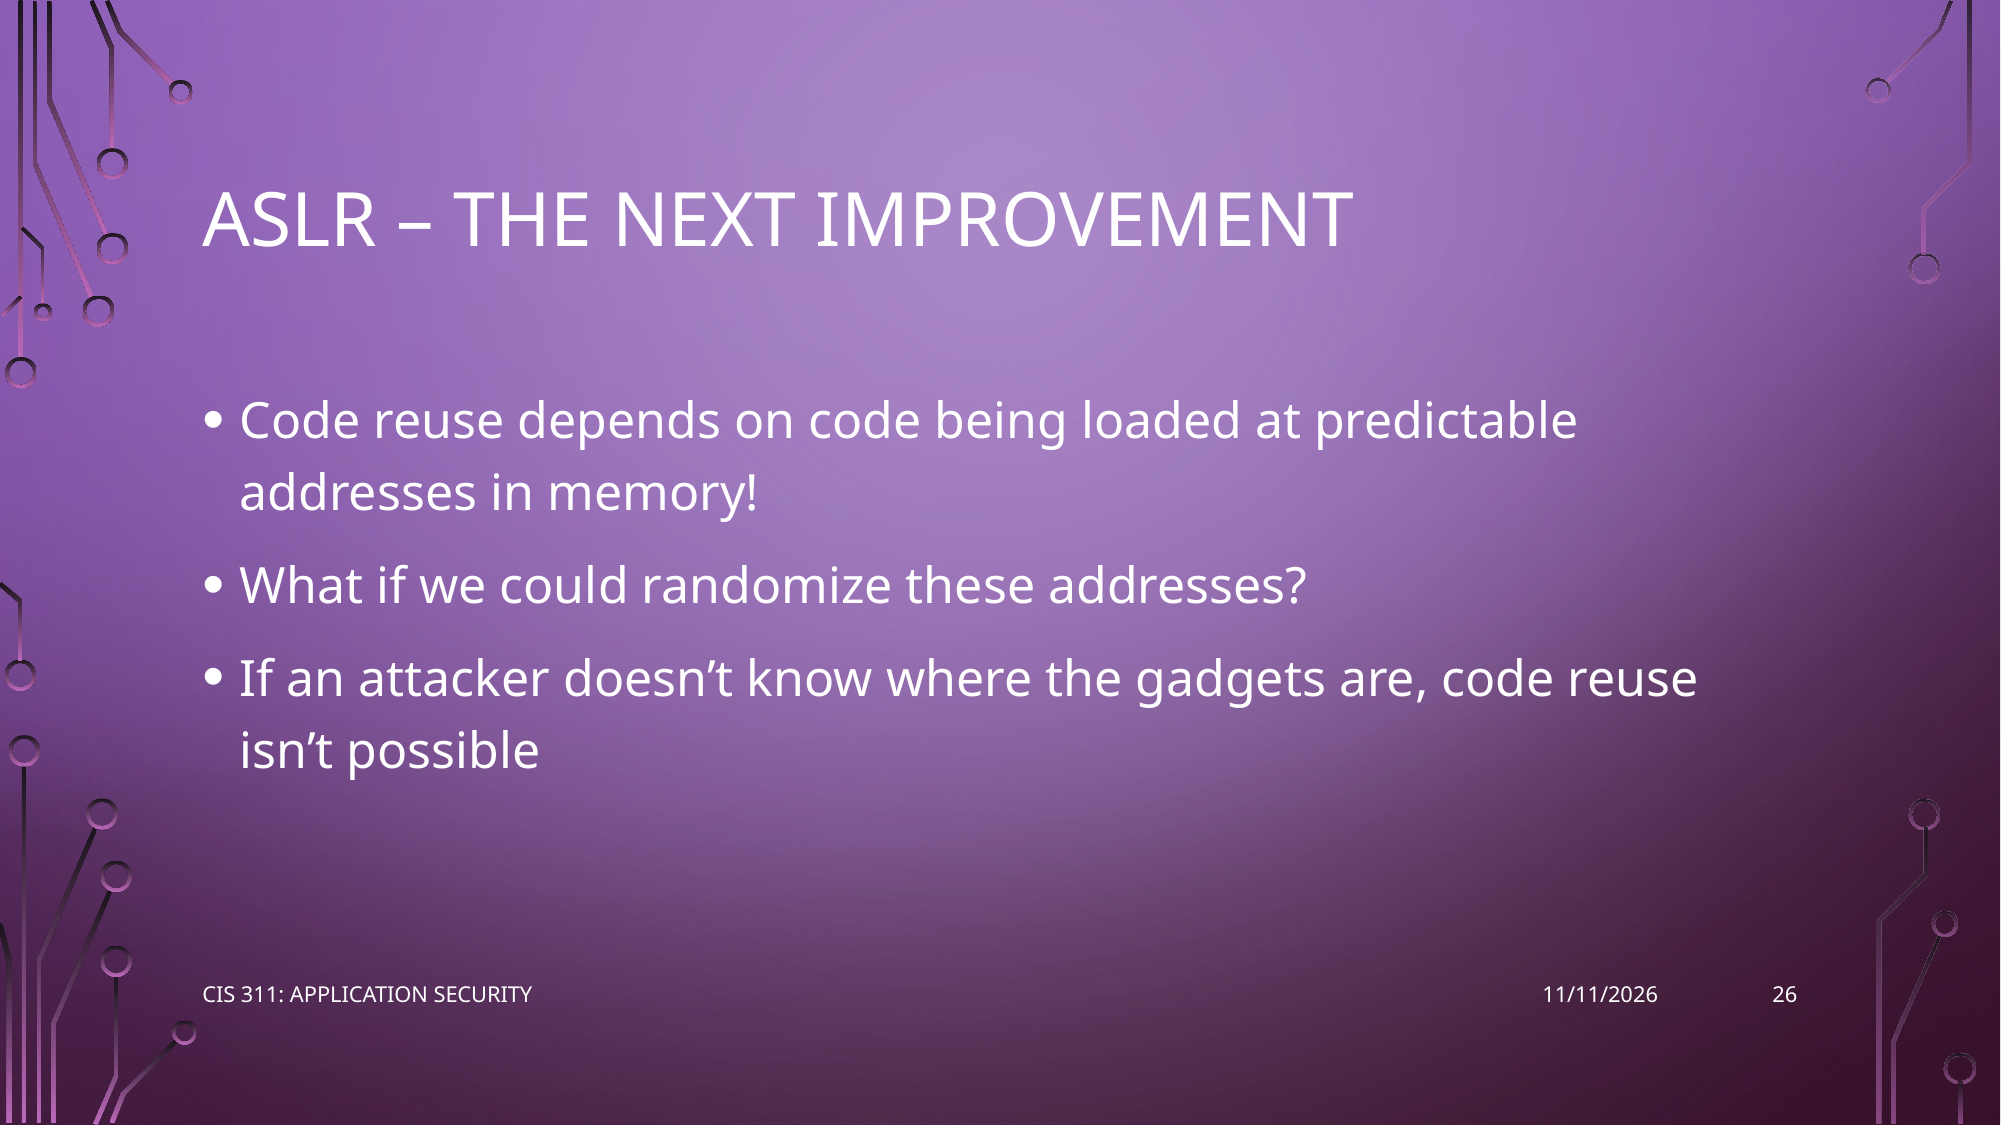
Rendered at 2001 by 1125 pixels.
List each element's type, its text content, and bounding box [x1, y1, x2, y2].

title ASLR – the next improvement [187, 101, 1813, 344]
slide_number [1223, 965, 1674, 1025]
slide_number 26 [1685, 965, 1813, 1025]
list Code reuse depends on code being loaded at predictable addresses in memory! What if we could randomize these addresses? If an attacker doesn’t know where the gadgets are, code reuse isn’t possible [187, 369, 1813, 950]
footer CIS 311: Application Security [187, 965, 1211, 1025]
